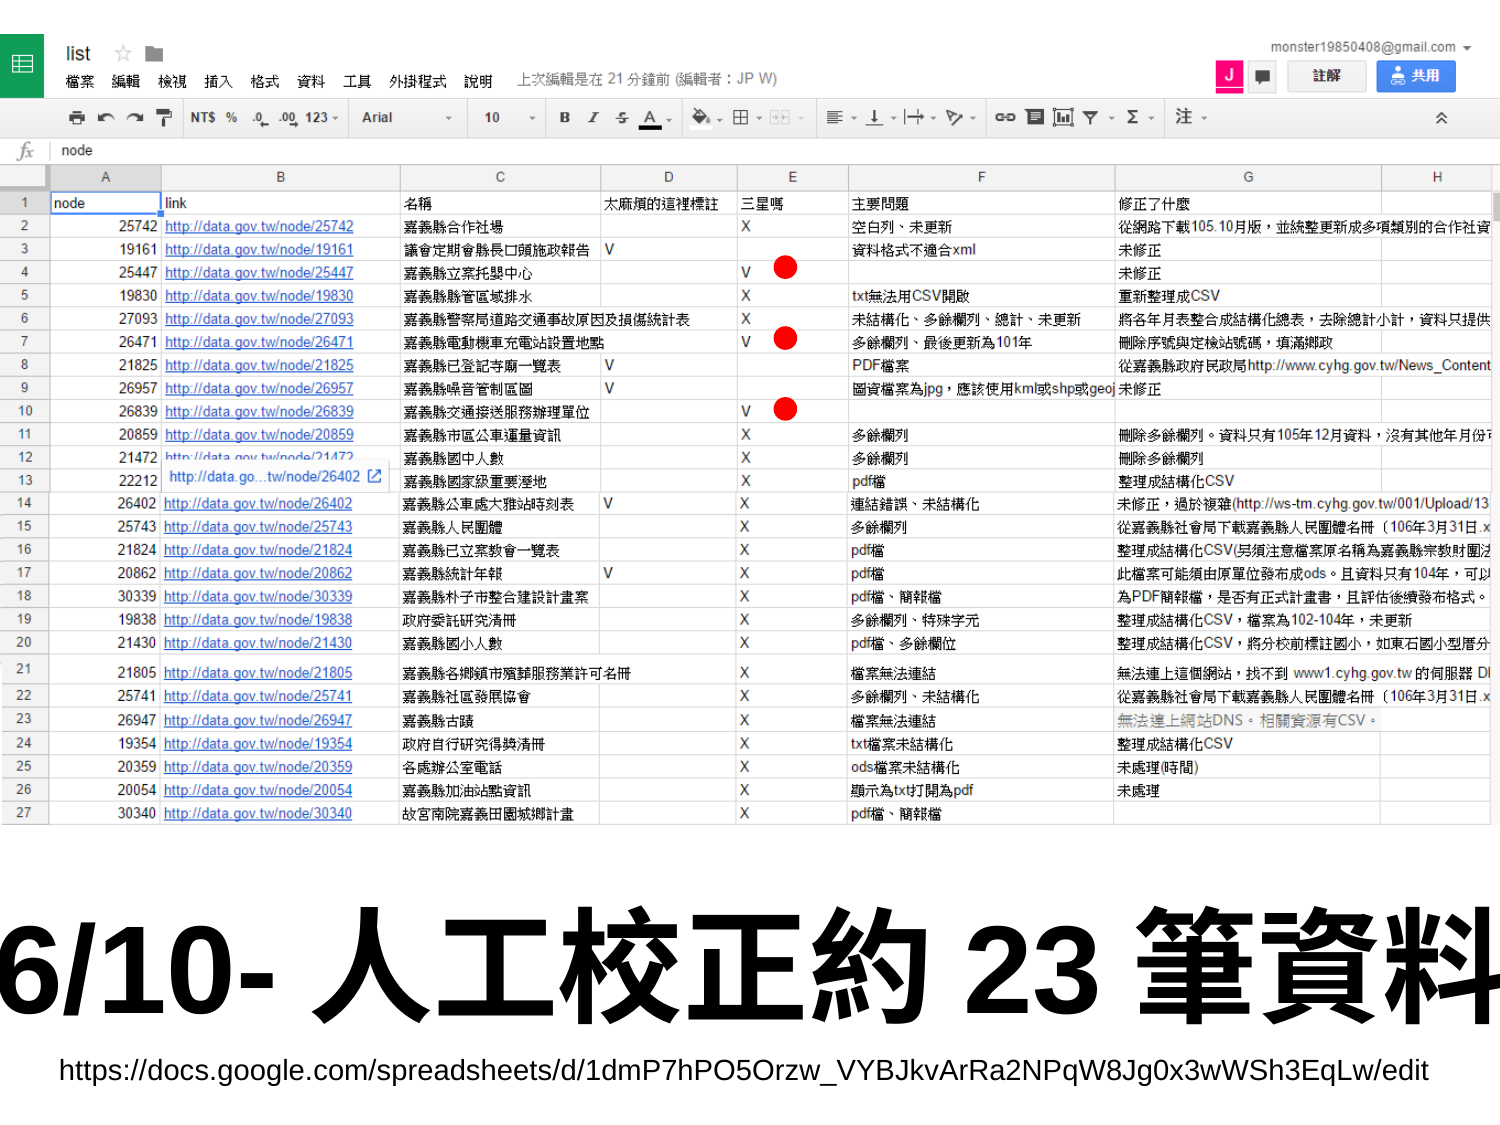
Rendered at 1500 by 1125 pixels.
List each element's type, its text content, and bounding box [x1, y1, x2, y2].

text_box 6/10-人工校正約23筆資料 [112, 881, 1388, 1123]
text_box https://docs.google.com/spreadsheets/d/1dmP7hPO5Orzw_VYBJkvArRa2NPqW8Jg0x3wWSh3EqLw/edit [44, 1043, 112, 1094]
text_box https://docs.google.com/spreadsheets/d/1dmP7hPO5Orzw_VYBJkvArRa2NPqW8Jg0x3wWSh3EqLw/edit [1388, 1043, 1446, 1094]
picture [0, 34, 1500, 825]
